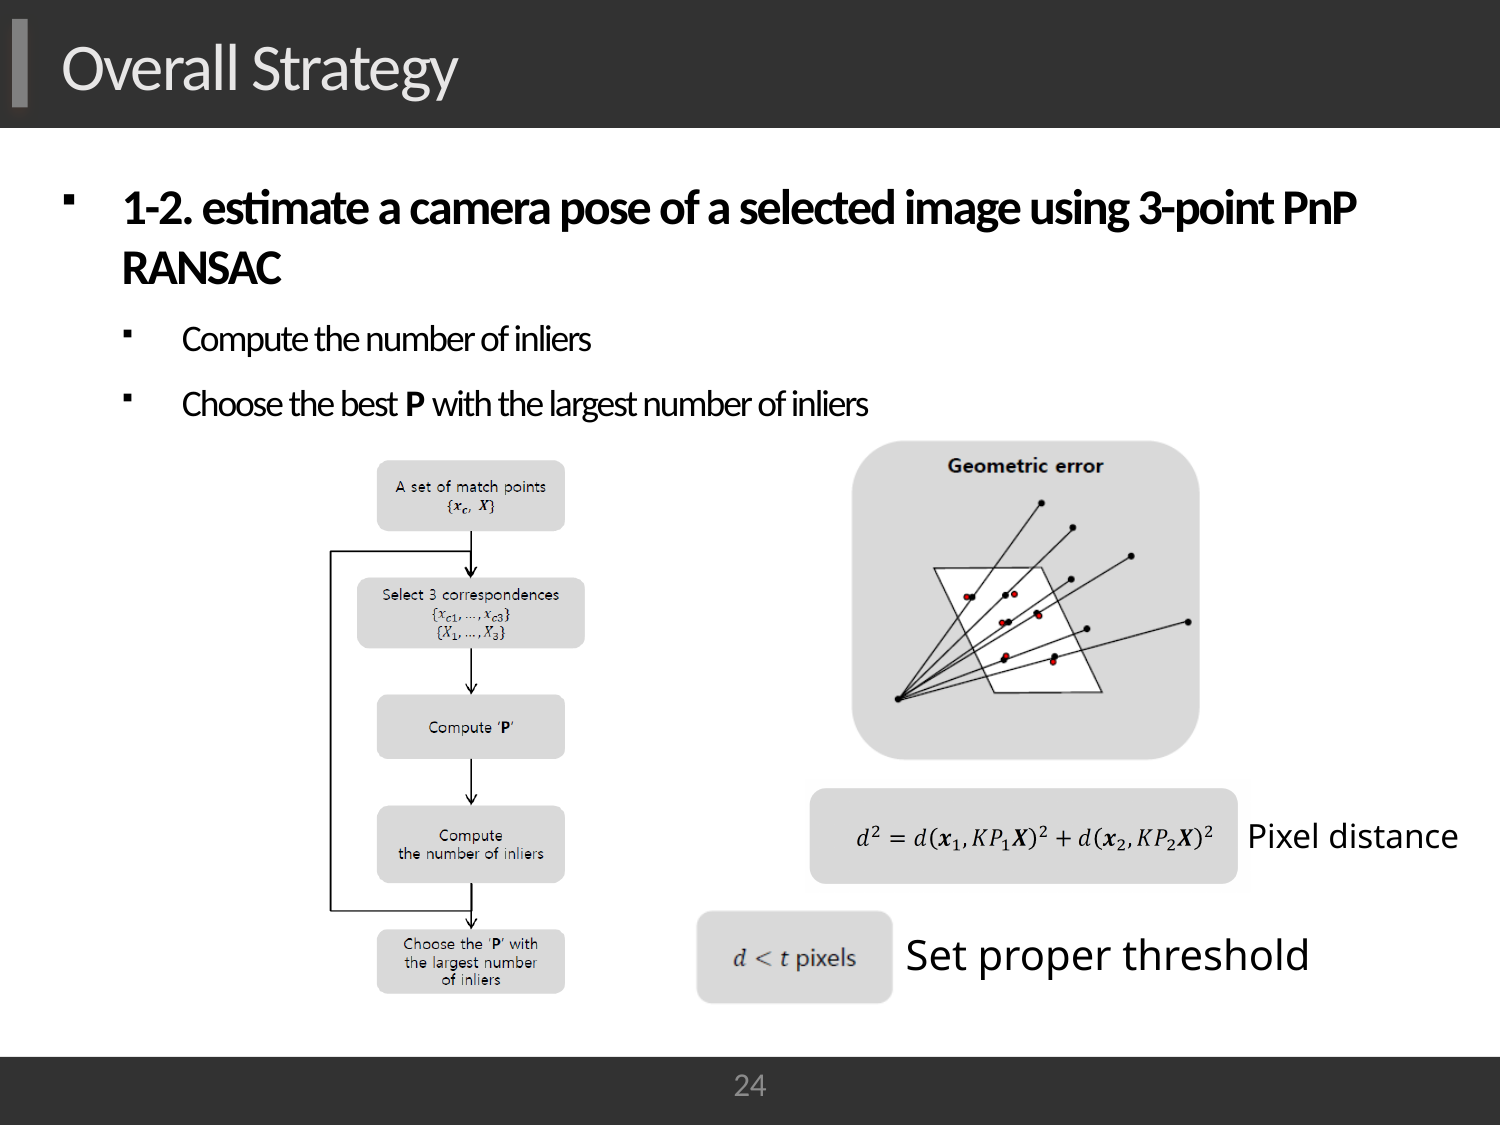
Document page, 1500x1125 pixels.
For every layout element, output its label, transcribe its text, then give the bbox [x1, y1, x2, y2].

list 1-2. estimate a camera pose of a selected image using 3-point PnP RANSAC Compute the number of inliers Choose the best P with the largest number of inliers [37, 162, 1463, 1013]
picture [325, 452, 588, 999]
title Overall Strategy [37, 30, 1463, 98]
text_box Set proper threshold [912, 921, 1326, 986]
text_box Pixel distance [1260, 807, 1475, 863]
picture [689, 906, 904, 1012]
picture [804, 778, 1251, 893]
picture [837, 437, 1212, 770]
slide_number 24 [687, 1062, 813, 1103]
